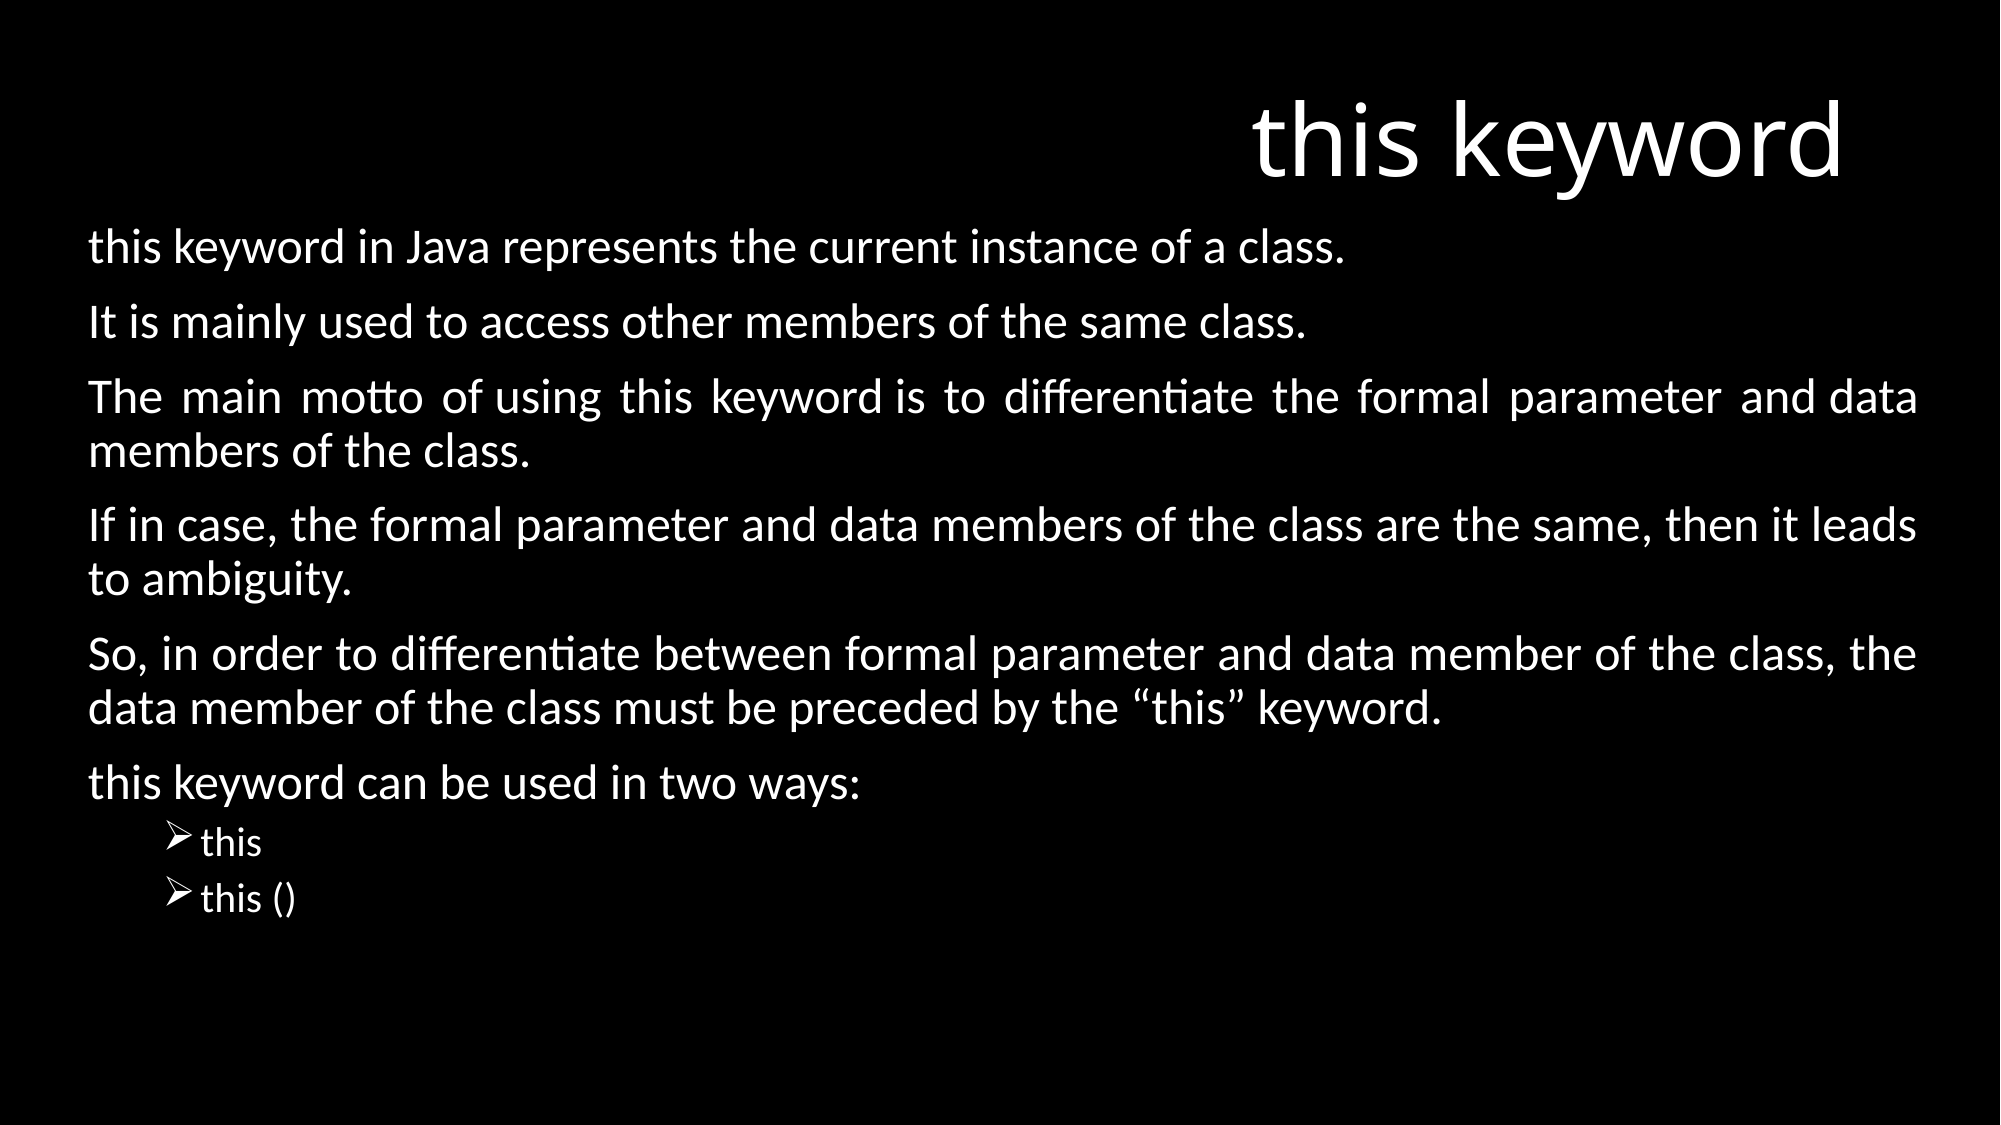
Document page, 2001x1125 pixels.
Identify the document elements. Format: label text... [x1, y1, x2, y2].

list this keyword in Java represents the current instance of a class. It is mainly used to access other members of the same class. The main motto of using this keyword is to differentiate the formal parameter and data members of the class. If in case, the formal parameter and data members of the class are the same, then it leads to ambiguity. So, in order to differentiate between formal parameter and data member of the class, the data member of the class must be preceded by the “this” keyword. this keyword can be used in two ways: this this () [72, 212, 1934, 1066]
title this keyword [91, 75, 1863, 212]
